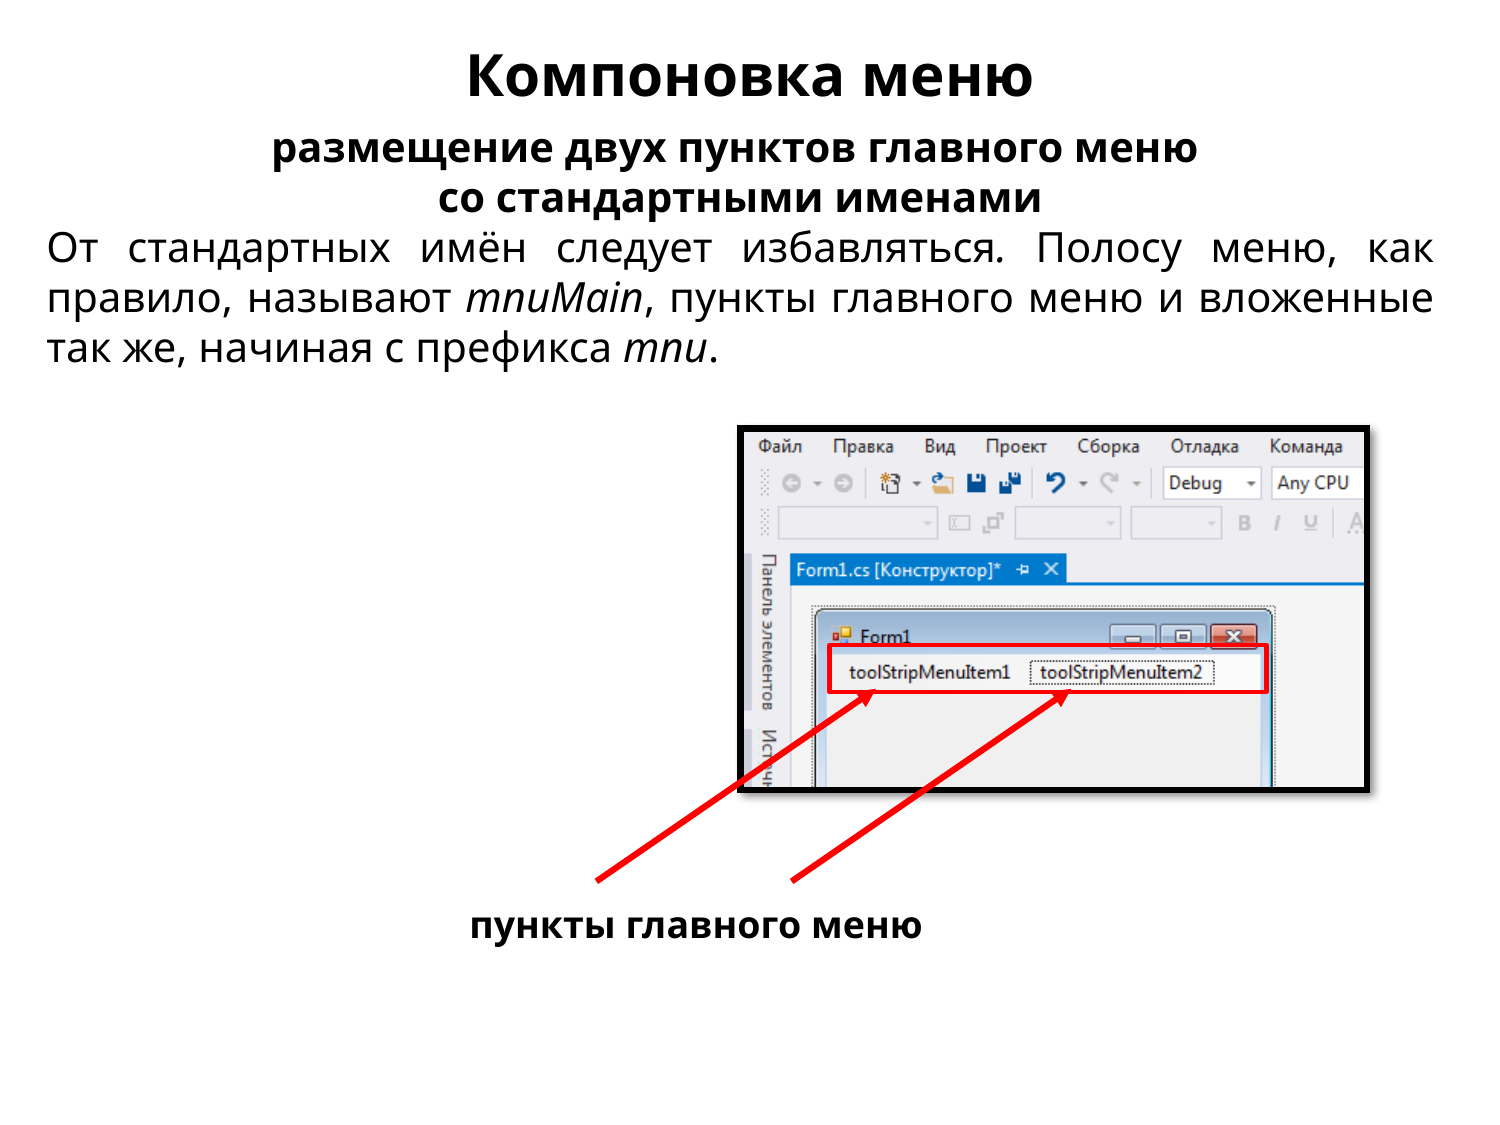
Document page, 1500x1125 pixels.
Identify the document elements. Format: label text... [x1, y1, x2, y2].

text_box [596, 688, 790, 882]
text_box Компоновка меню [17, 30, 1483, 116]
text_box размещение двух пунктов главного меню со стандартными именами От стандартных имён следует избавляться. Полосу меню, как правило, называют mnuMain, пункты главного меню и вложенные так же, начиная с префикса mnu. [31, 113, 1450, 379]
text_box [791, 688, 1072, 882]
text_box пункты главного меню [321, 894, 1072, 954]
picture [743, 431, 1365, 788]
